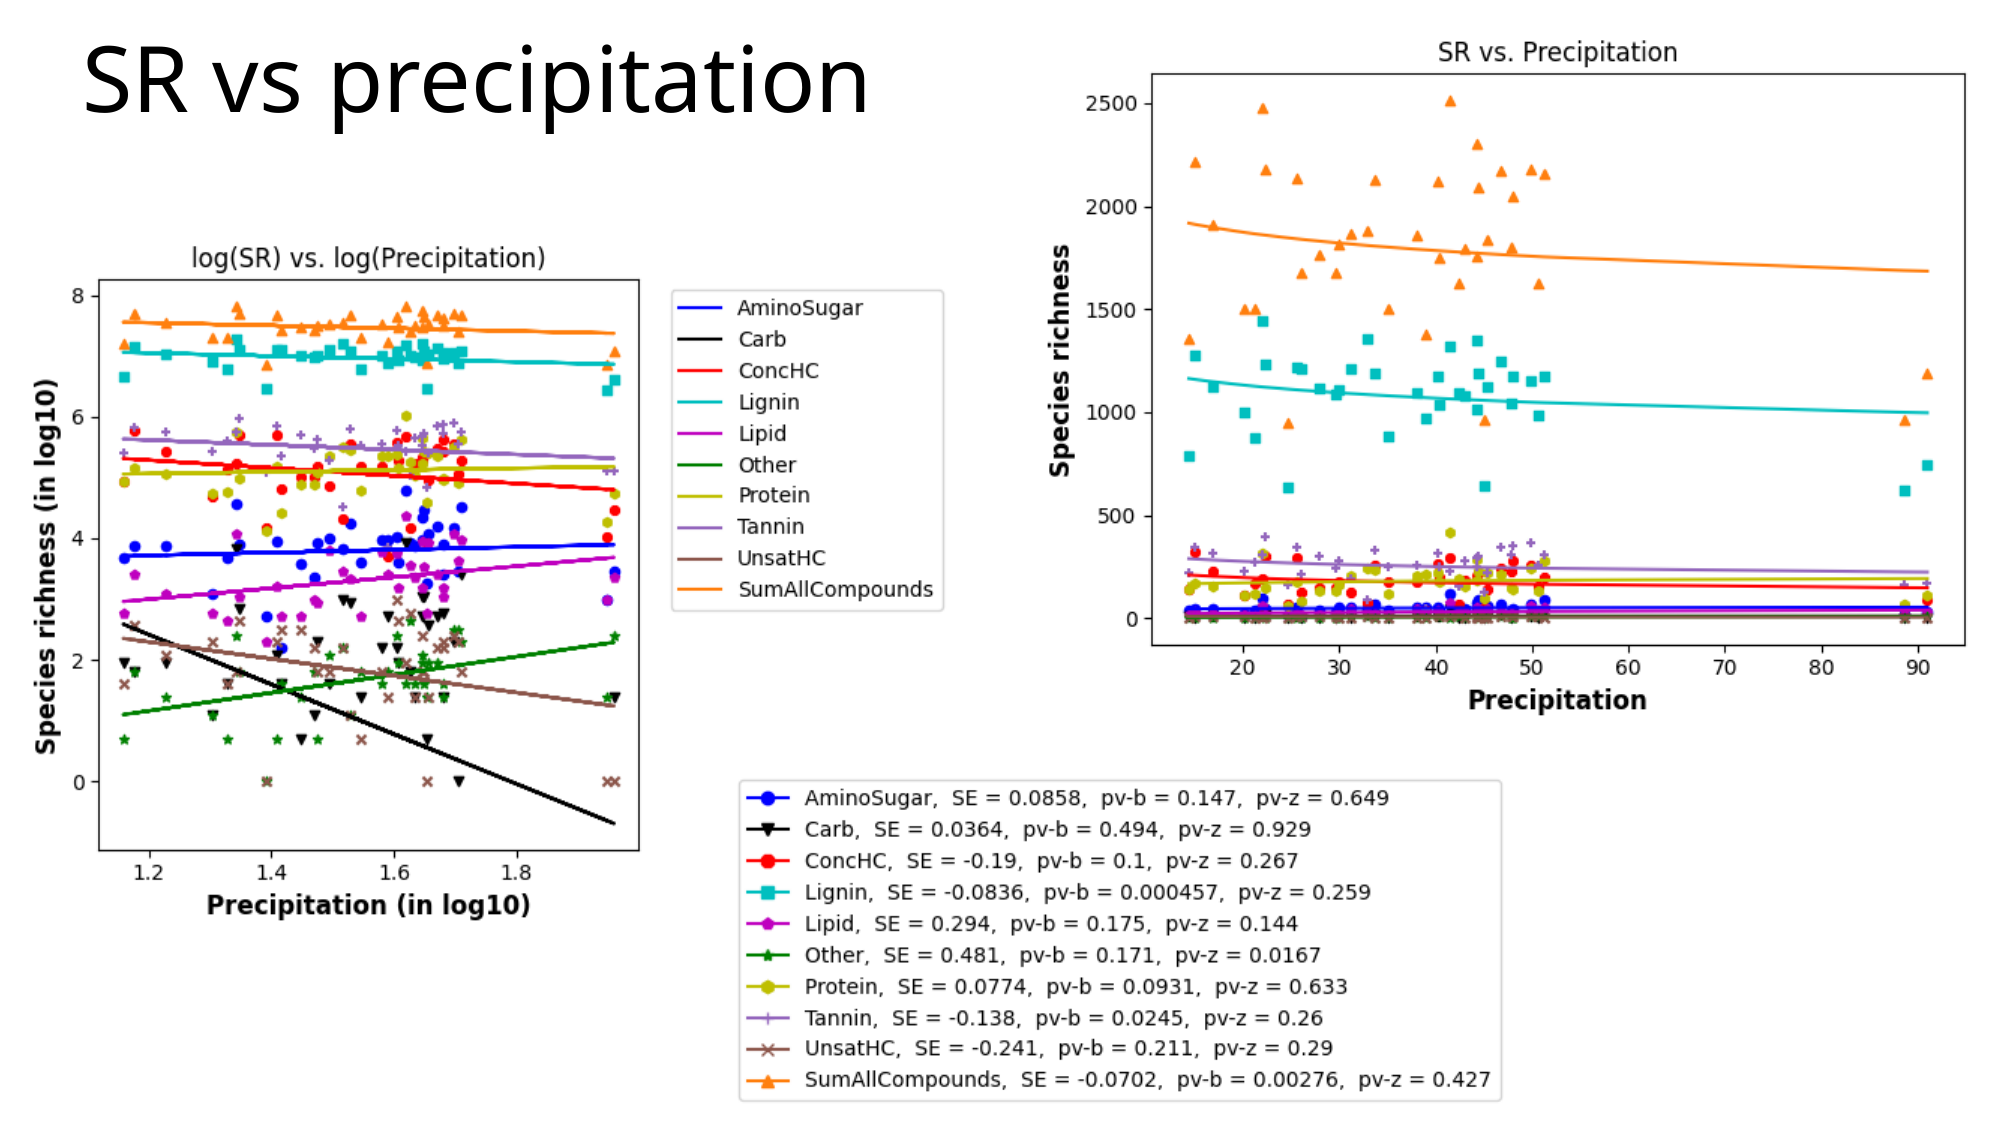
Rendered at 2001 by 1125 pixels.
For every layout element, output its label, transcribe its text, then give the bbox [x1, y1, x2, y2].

picture [1027, 18, 1987, 738]
title SR vs precipitation [67, 18, 1027, 148]
picture [13, 224, 1524, 1123]
